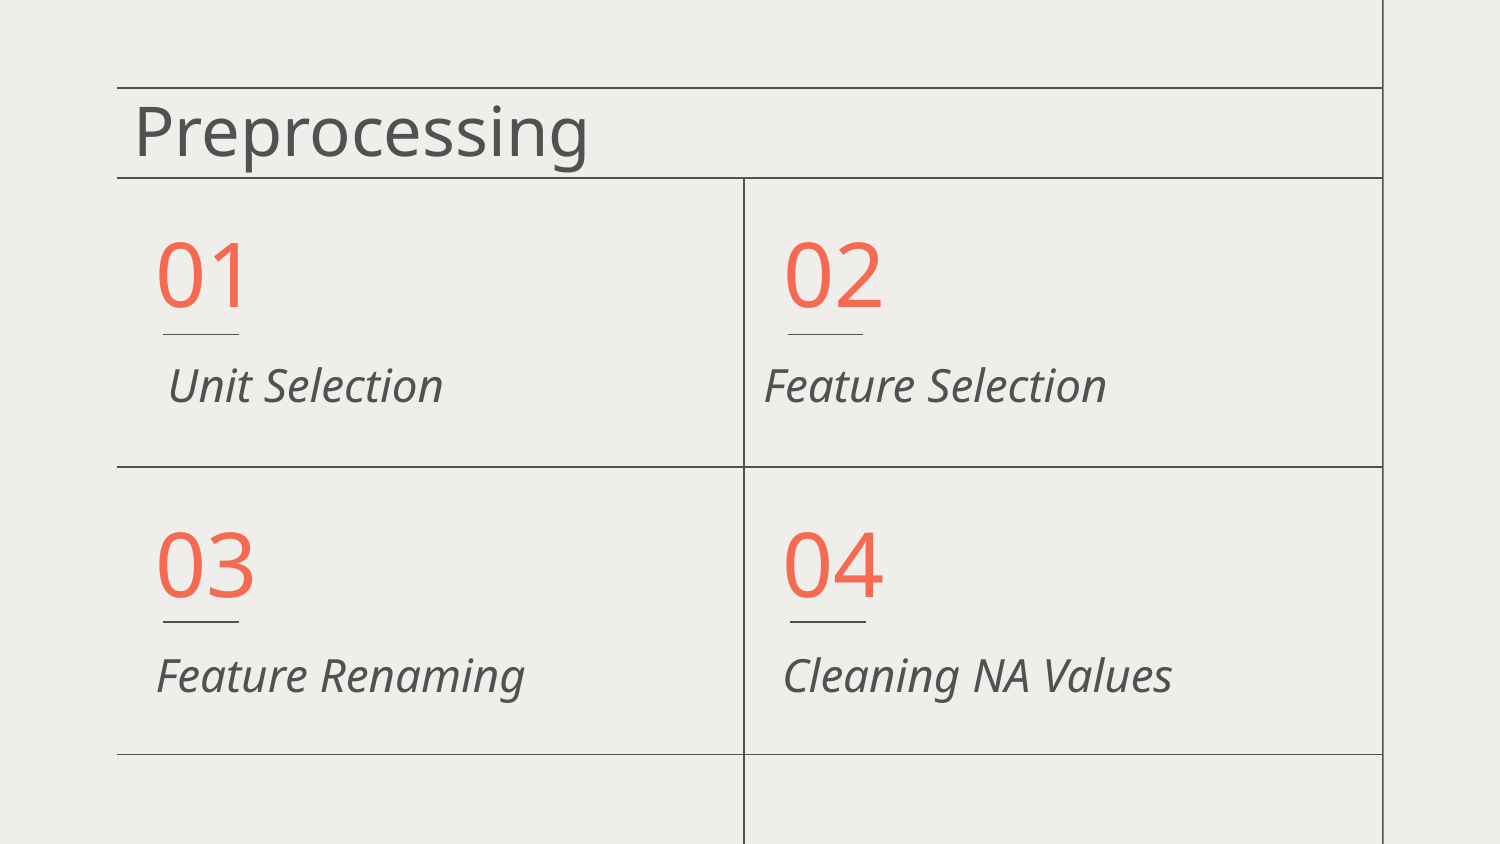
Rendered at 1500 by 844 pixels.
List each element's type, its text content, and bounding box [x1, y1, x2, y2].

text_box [116, 178, 1383, 844]
title Preprocessing [118, 87, 1382, 167]
